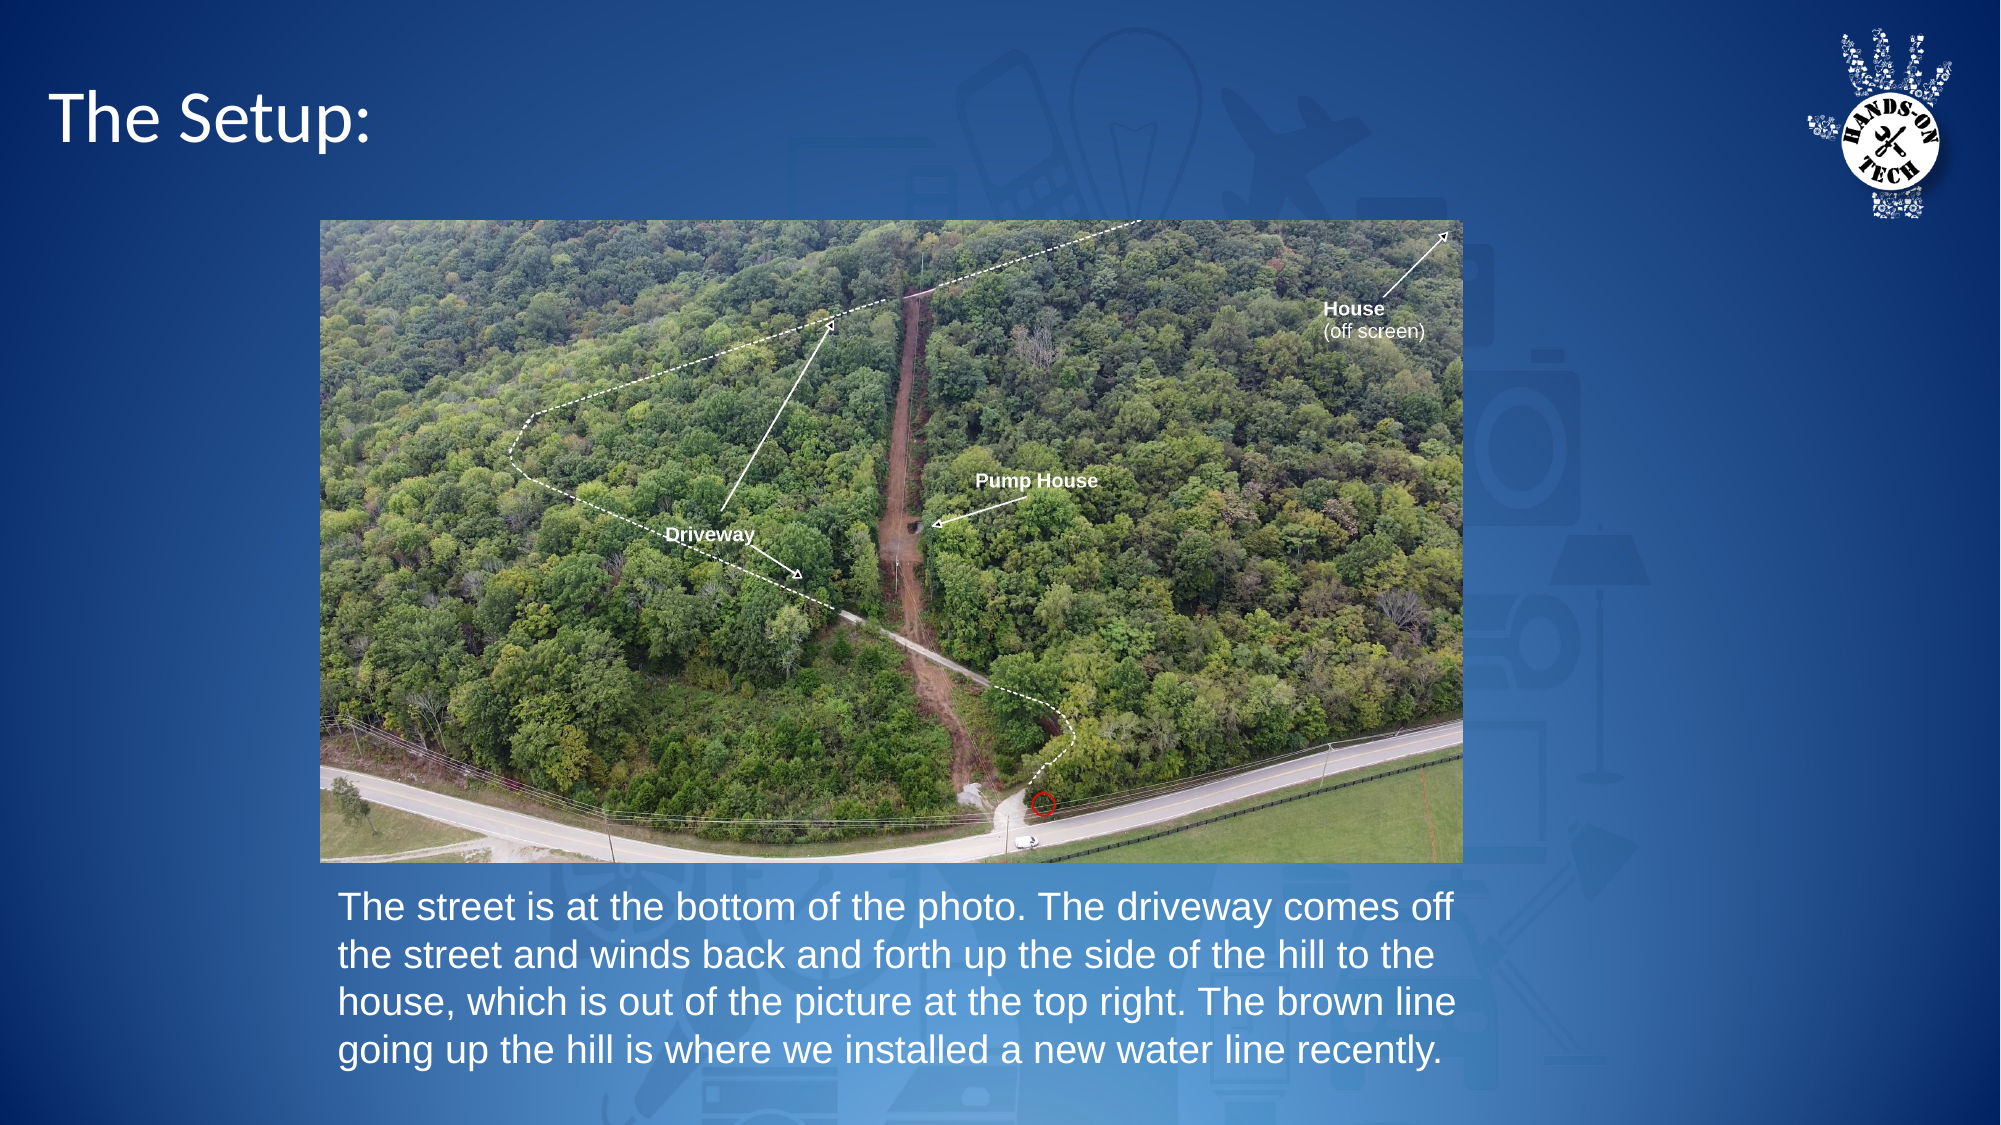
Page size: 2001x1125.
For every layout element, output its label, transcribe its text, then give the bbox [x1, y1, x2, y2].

picture [0, 0, 2001, 1125]
text_box The Setup: [33, 3, 1674, 222]
list The street is at the bottom of the photo. The driveway comes off the street and winds back and forth up the side of the hill to the house, which is out of the picture at the top right. The brown line going up the hill is where we installed a new water line recently. [337, 881, 1463, 1107]
